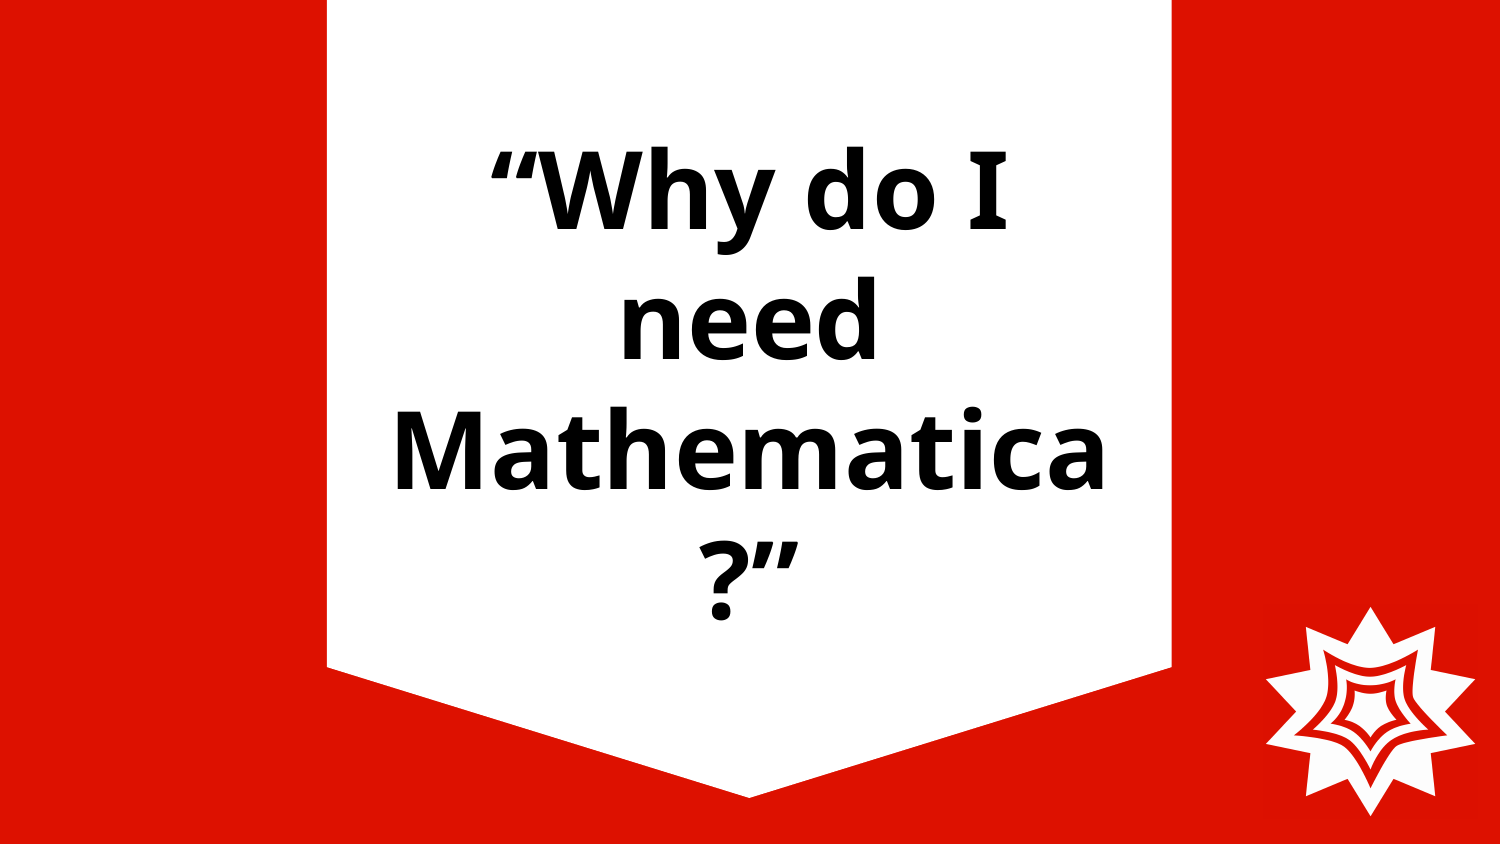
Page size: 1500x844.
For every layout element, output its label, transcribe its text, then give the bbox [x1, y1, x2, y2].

title “Why do I need Mathematica?” [359, 266, 1141, 496]
picture [1263, 604, 1478, 819]
